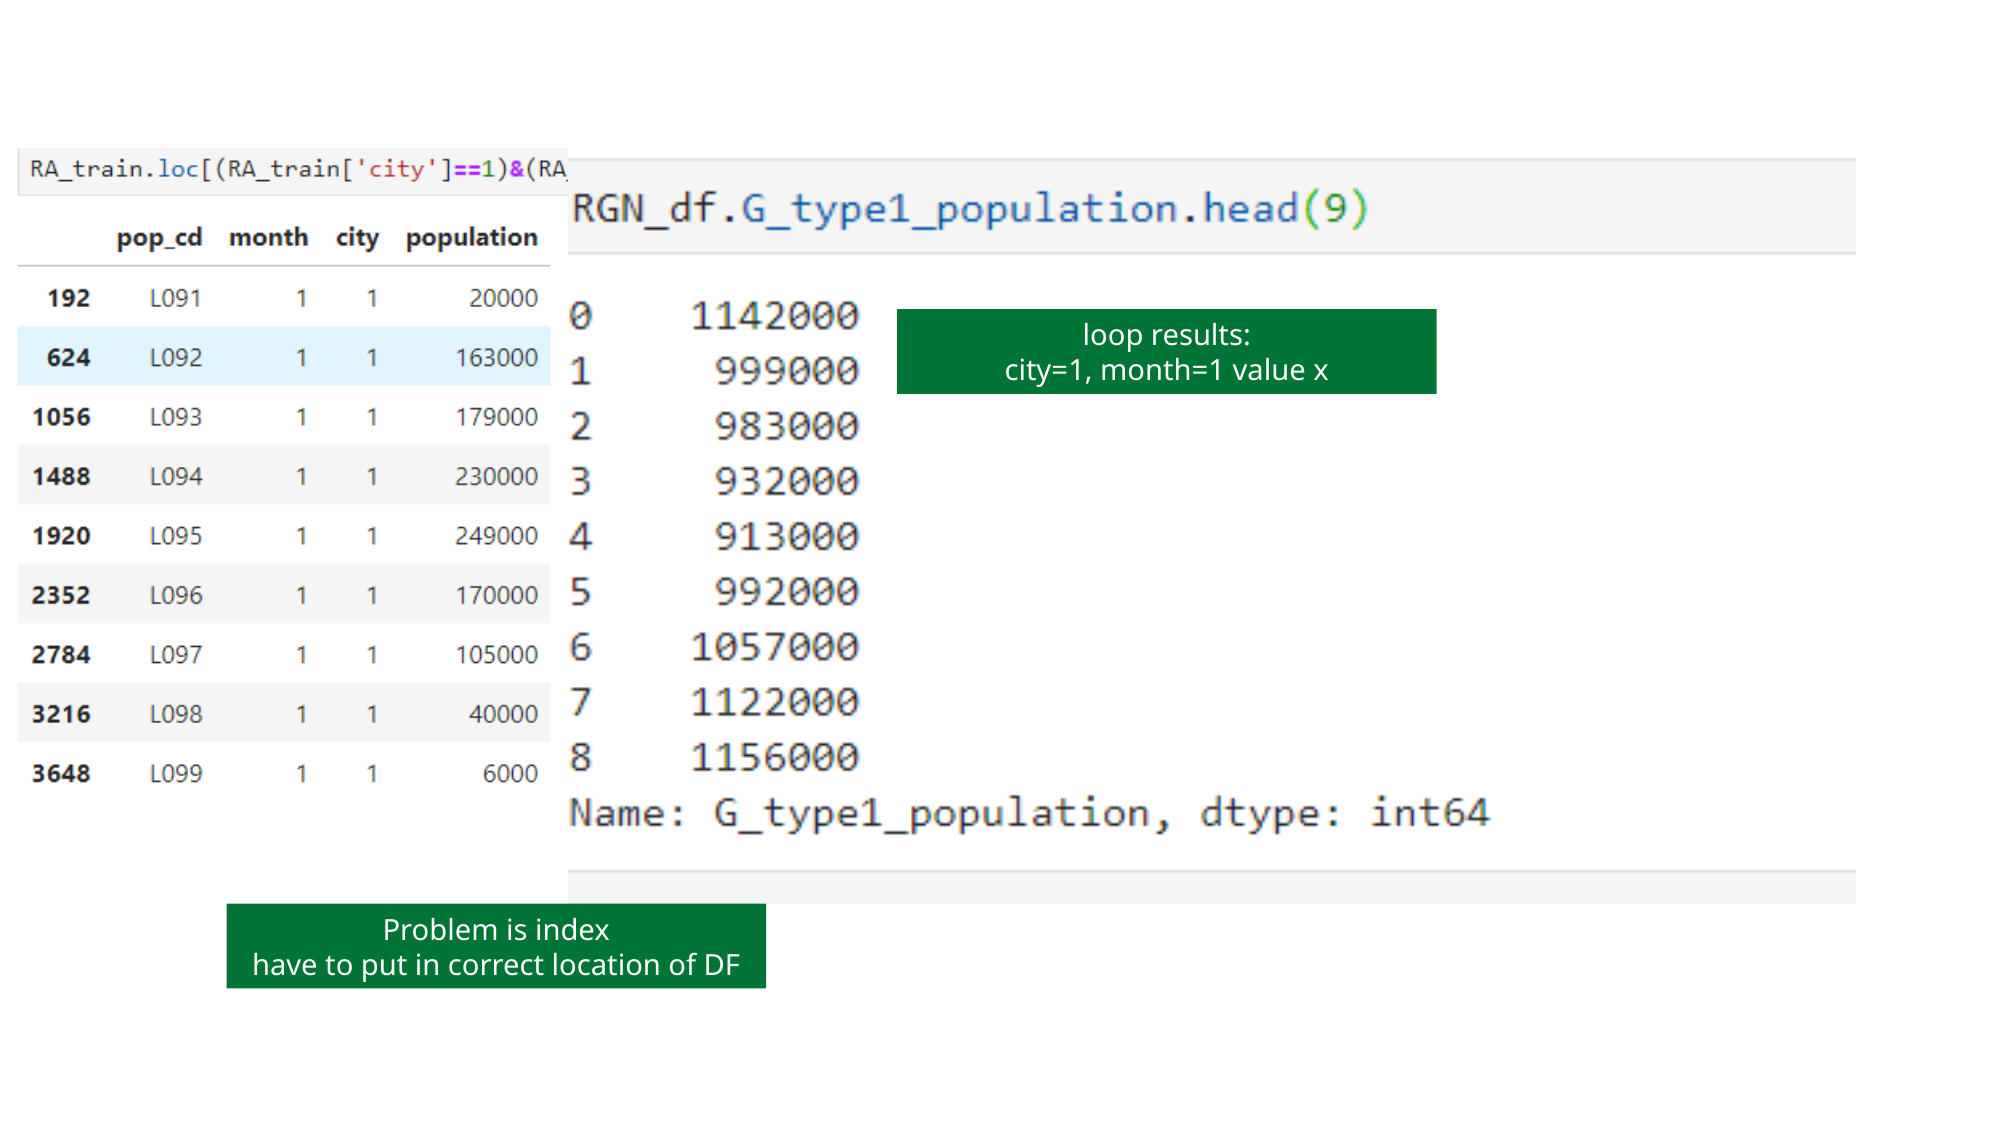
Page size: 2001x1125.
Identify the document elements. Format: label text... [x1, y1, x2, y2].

picture [10, 148, 1856, 904]
text_box Problem is index have to put in correct location of DF [226, 903, 767, 989]
